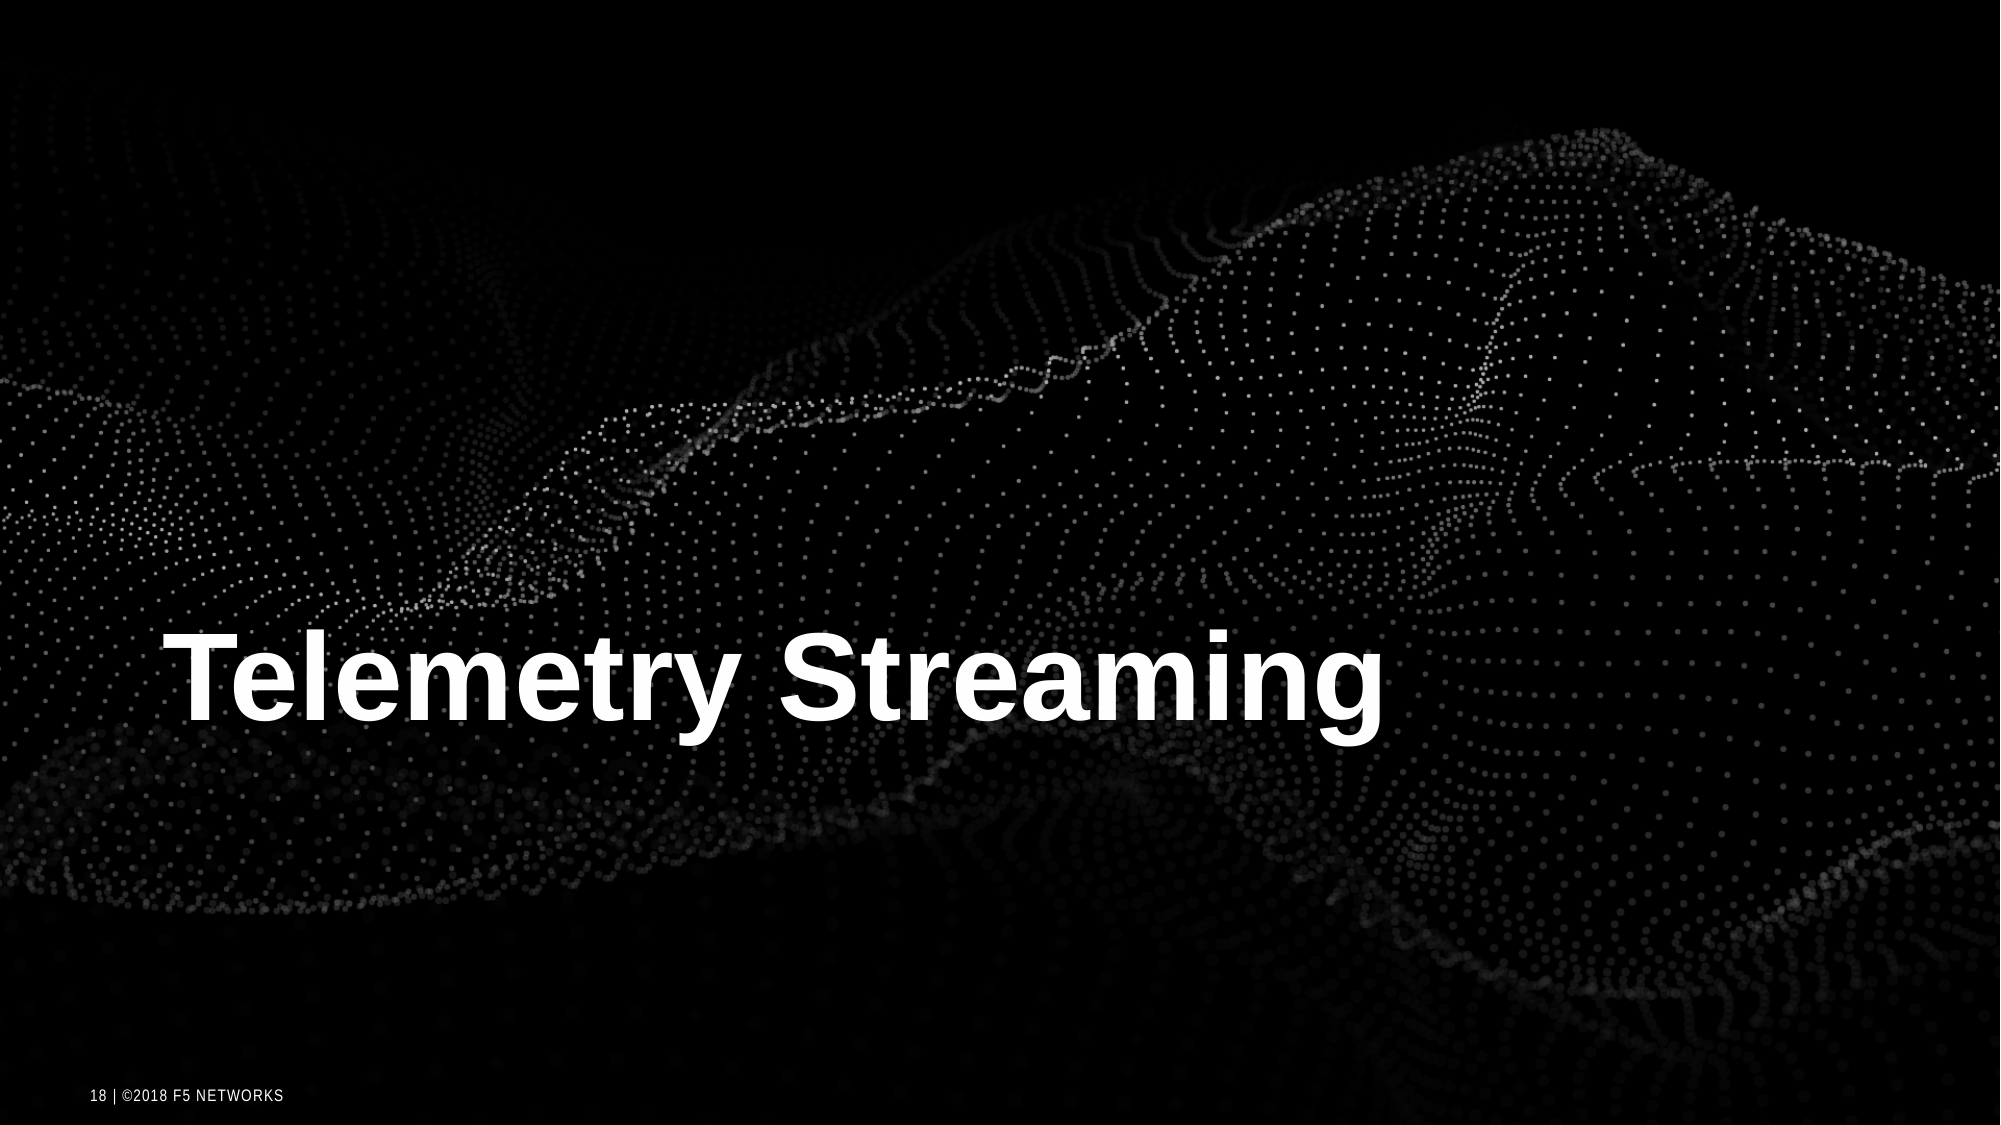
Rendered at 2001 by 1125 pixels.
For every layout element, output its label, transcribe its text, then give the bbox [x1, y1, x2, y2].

title Telemetry Streaming [136, 585, 1862, 774]
picture [0, 57, 2000, 1125]
